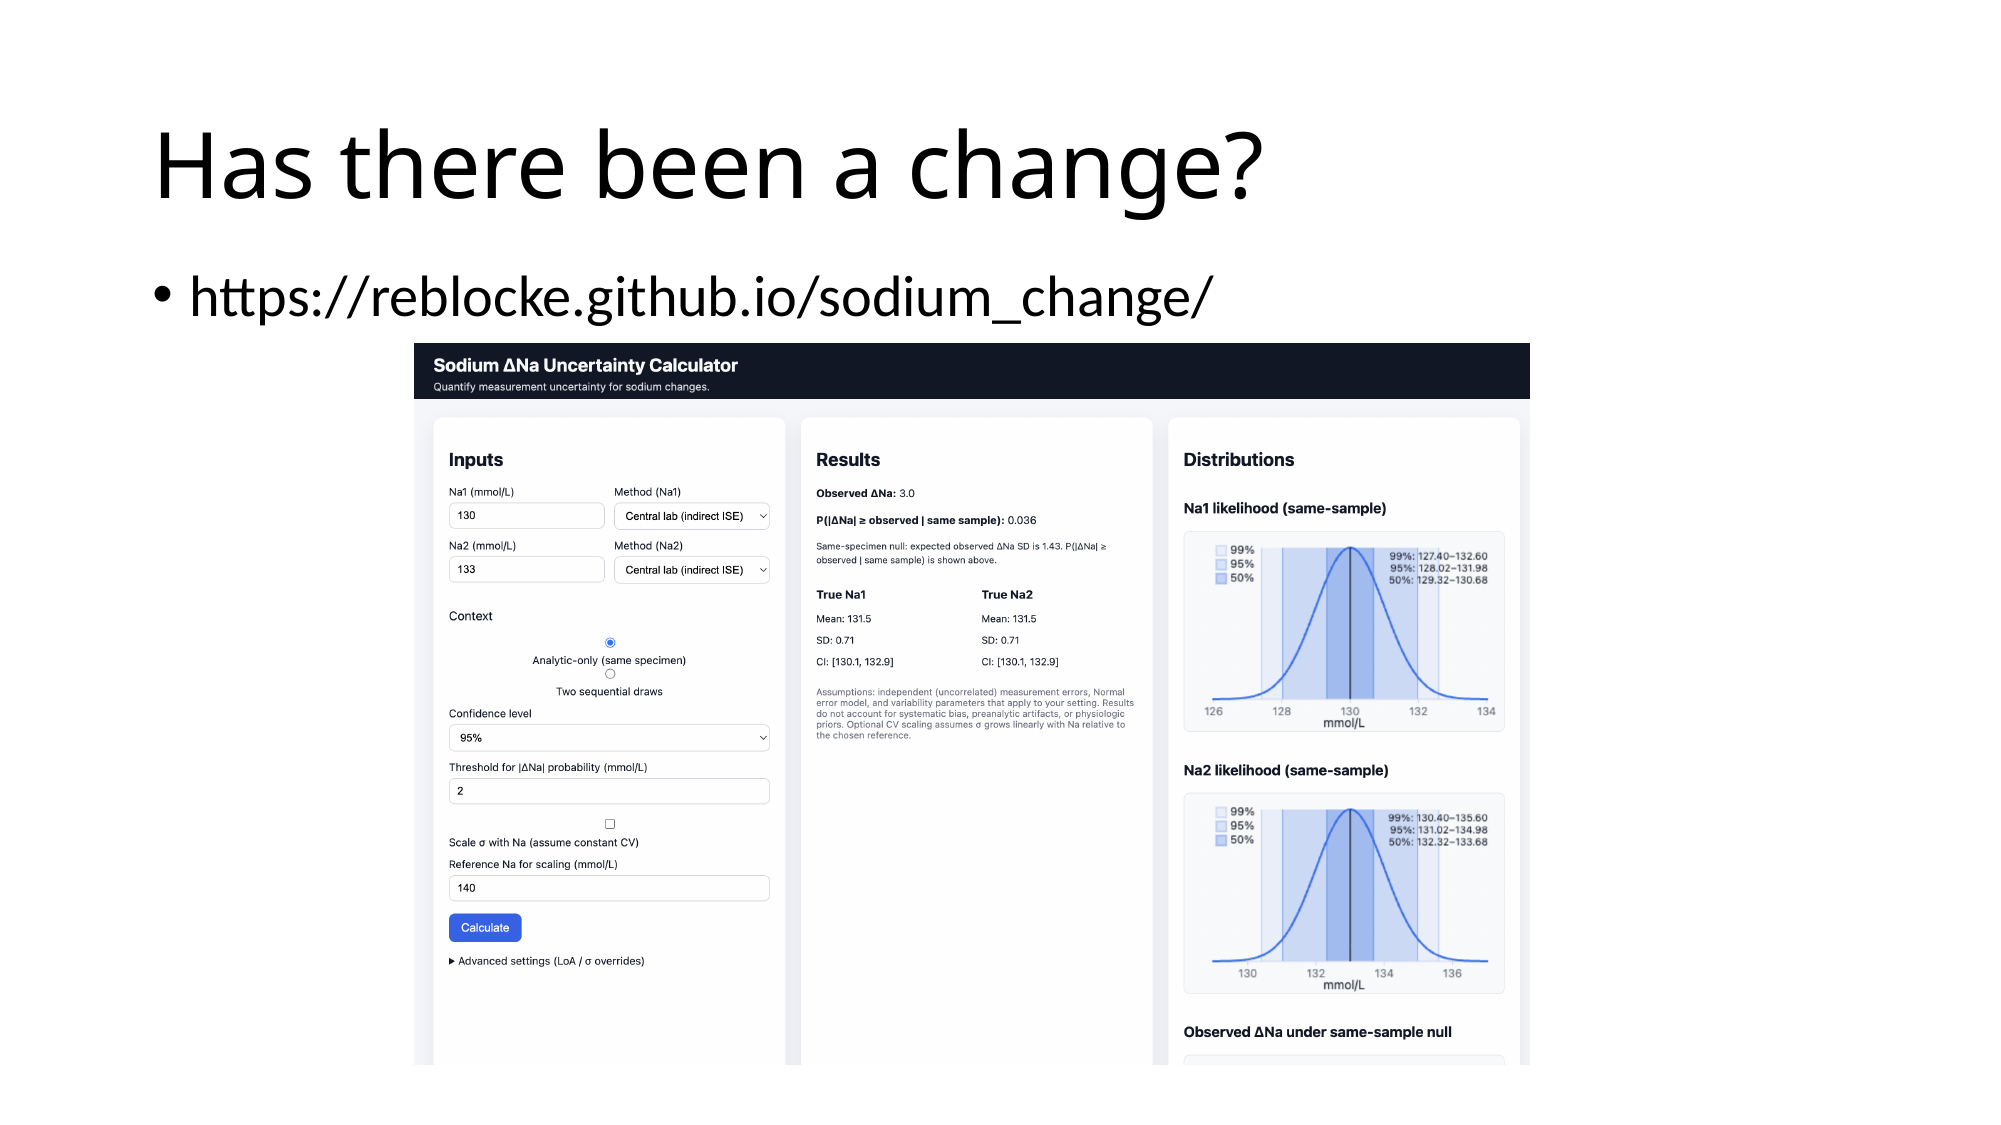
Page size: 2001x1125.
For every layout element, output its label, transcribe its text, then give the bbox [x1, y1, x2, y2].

title Has there been a change? [137, 59, 1863, 278]
picture [414, 343, 1530, 1066]
list https://reblocke.github.io/sodium_change/ [137, 258, 1380, 380]
